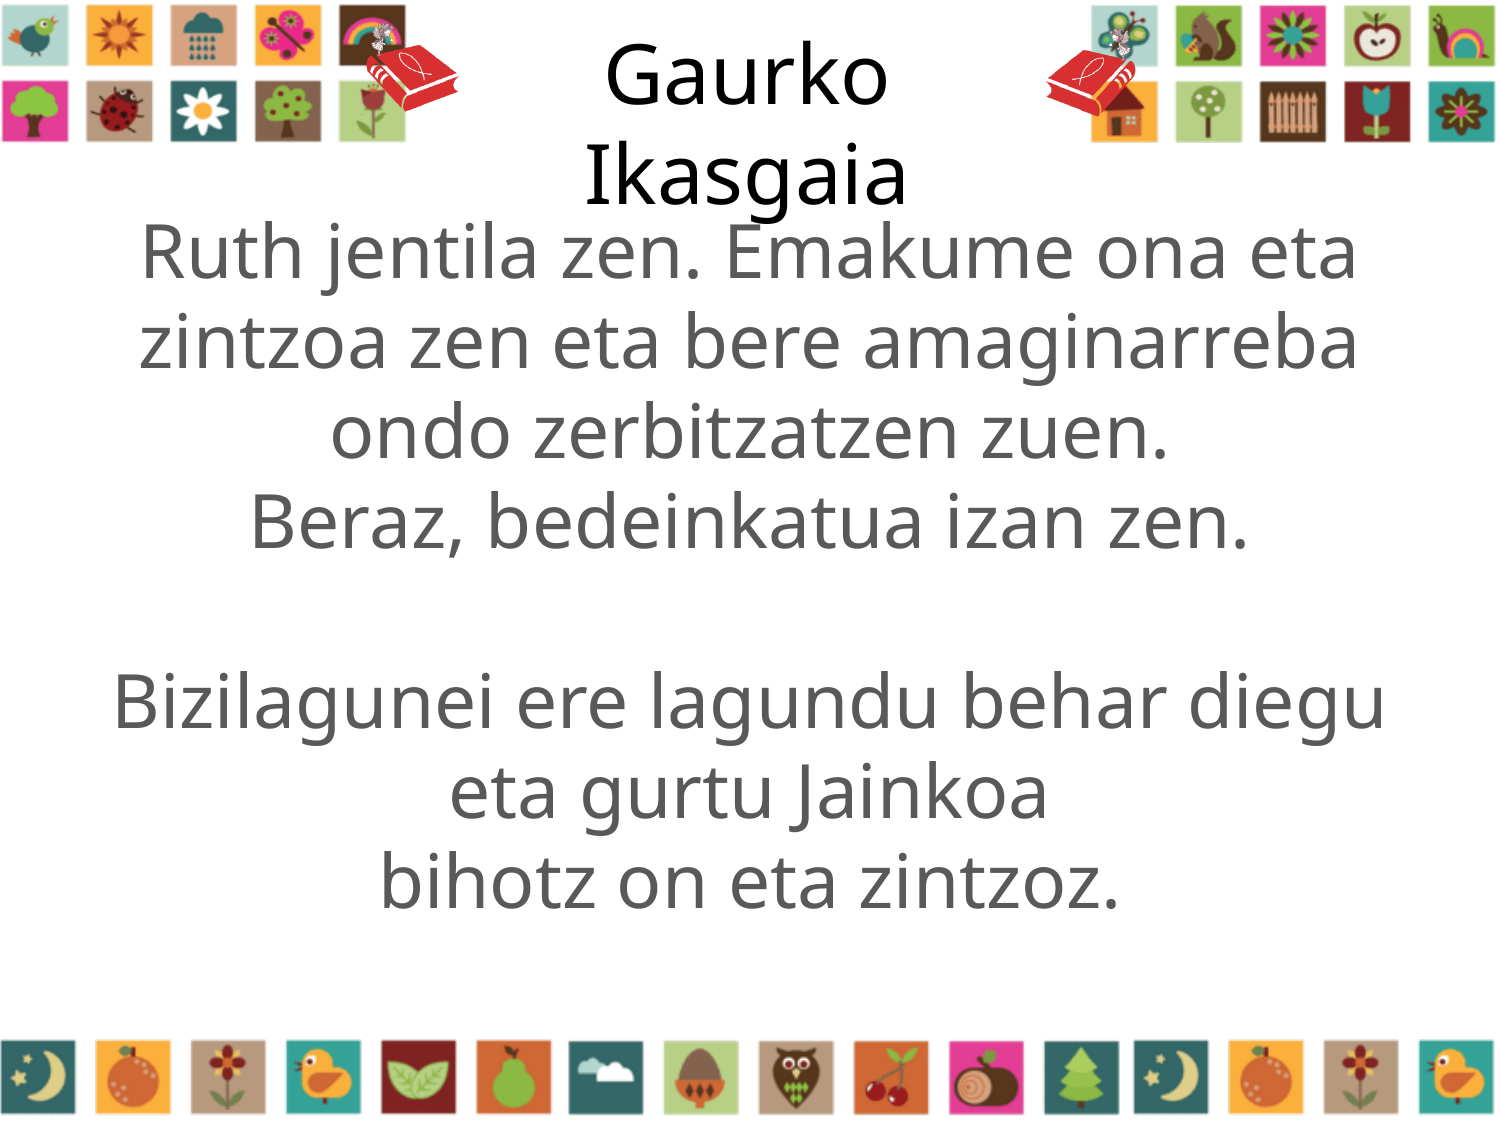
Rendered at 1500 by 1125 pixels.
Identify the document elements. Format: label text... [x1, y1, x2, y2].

text_box Gaurko Ikasgaia [414, 13, 1080, 196]
picture [0, 3, 491, 150]
text_box Ruth jentila zen. Emakume ona eta zintzoa zen eta bere amaginarreba ondo zerbitzatzen zuen. Beraz, bedeinkatua izan zen. Bizilagunei ere lagundu behar diegu eta gurtu Jainkoa bihotz on eta zintzoz. [76, 196, 1424, 931]
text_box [0, 1028, 1500, 1118]
picture [1014, 3, 1500, 150]
